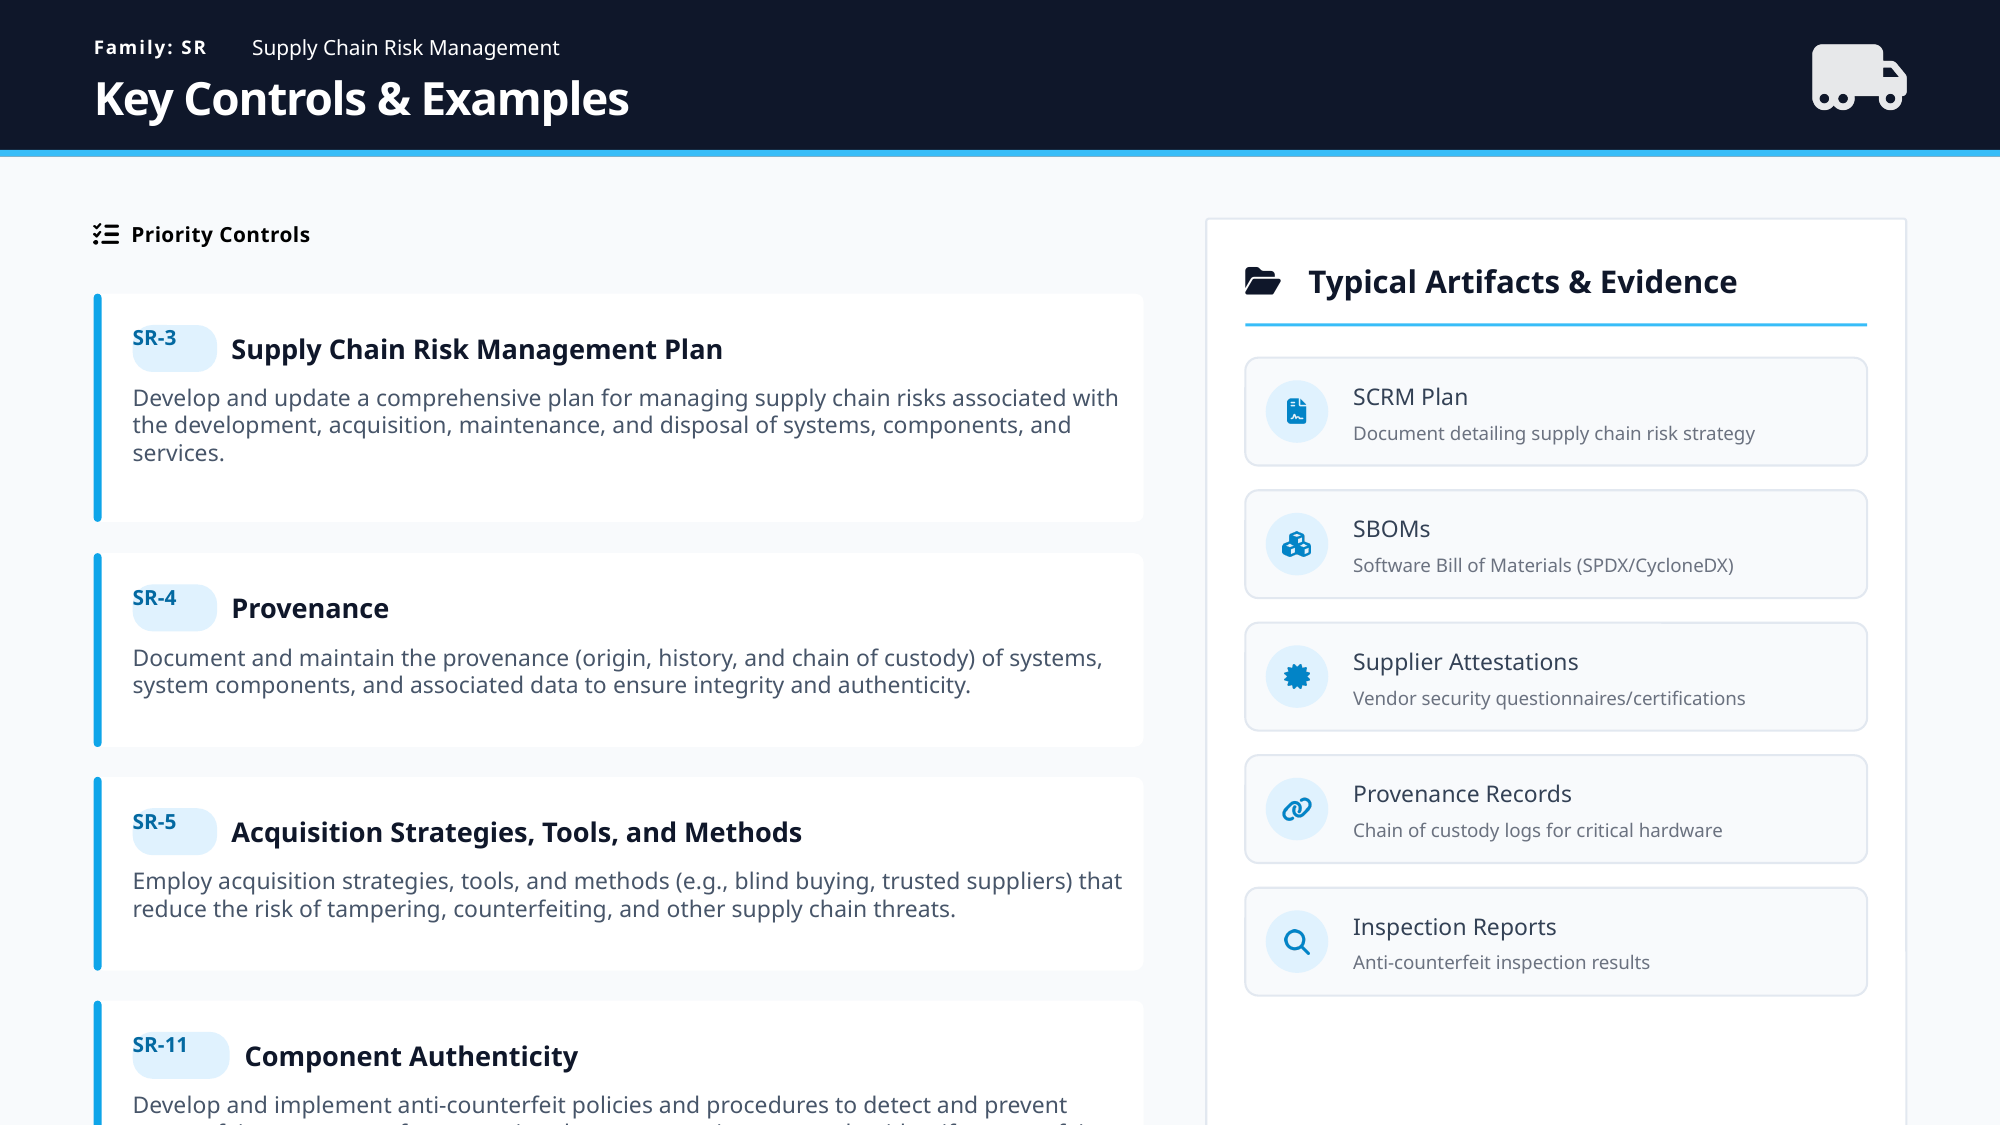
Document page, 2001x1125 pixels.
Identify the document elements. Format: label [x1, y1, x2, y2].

picture [1300, 531, 1311, 543]
picture [1281, 796, 1313, 822]
text_box [0, 0, 2000, 1125]
picture [1302, 663, 1310, 672]
picture [1284, 944, 1306, 955]
picture [1245, 265, 1282, 297]
picture [1284, 663, 1299, 672]
picture [1302, 681, 1310, 690]
picture [1812, 39, 1907, 115]
picture [1282, 531, 1294, 544]
picture [1299, 398, 1307, 406]
picture [1288, 933, 1301, 946]
picture [93, 221, 119, 247]
picture [1284, 681, 1299, 690]
picture [1299, 929, 1310, 951]
